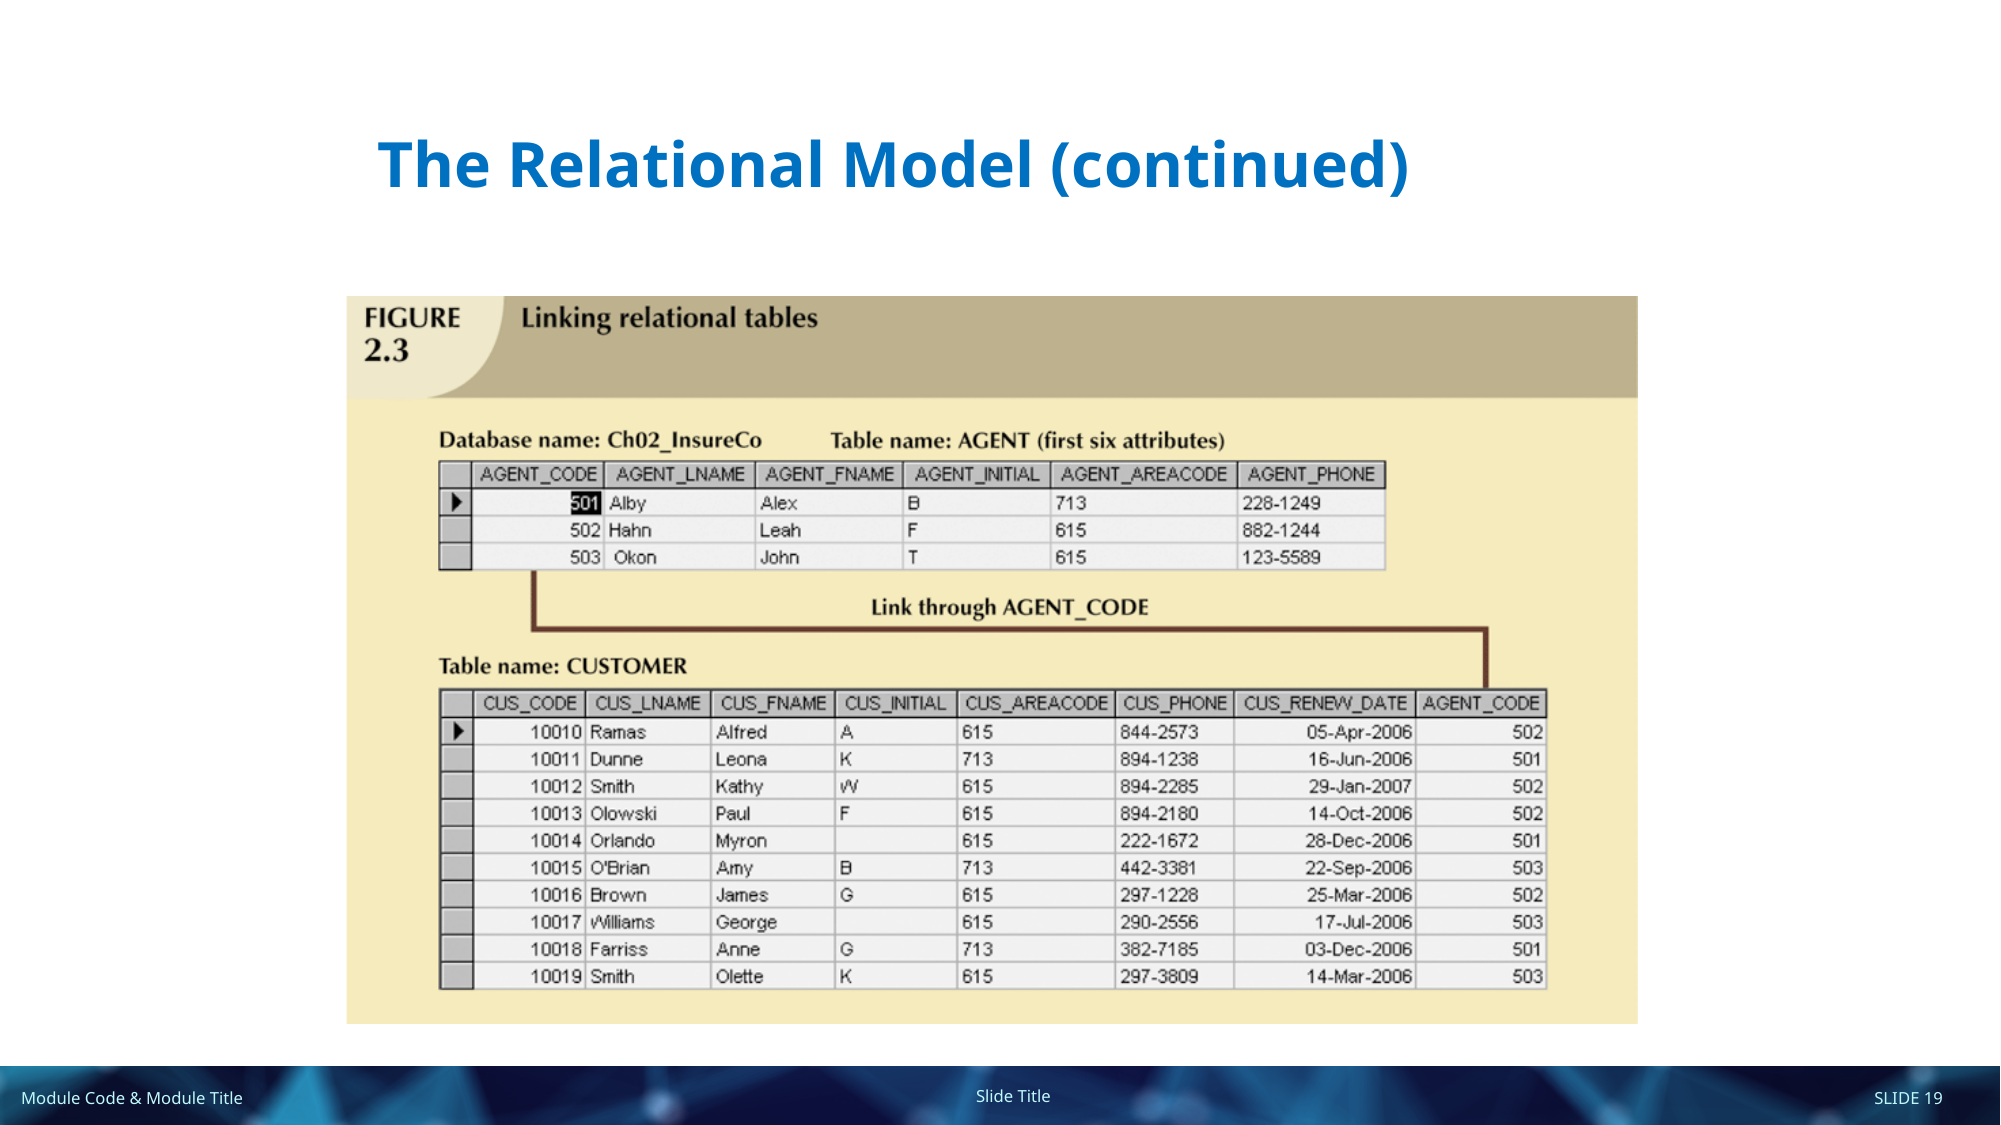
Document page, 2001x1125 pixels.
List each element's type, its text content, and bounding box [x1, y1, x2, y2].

title The Relational Model (continued) [362, 99, 1638, 225]
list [346, 295, 1638, 1024]
picture [0, 1066, 2000, 1125]
